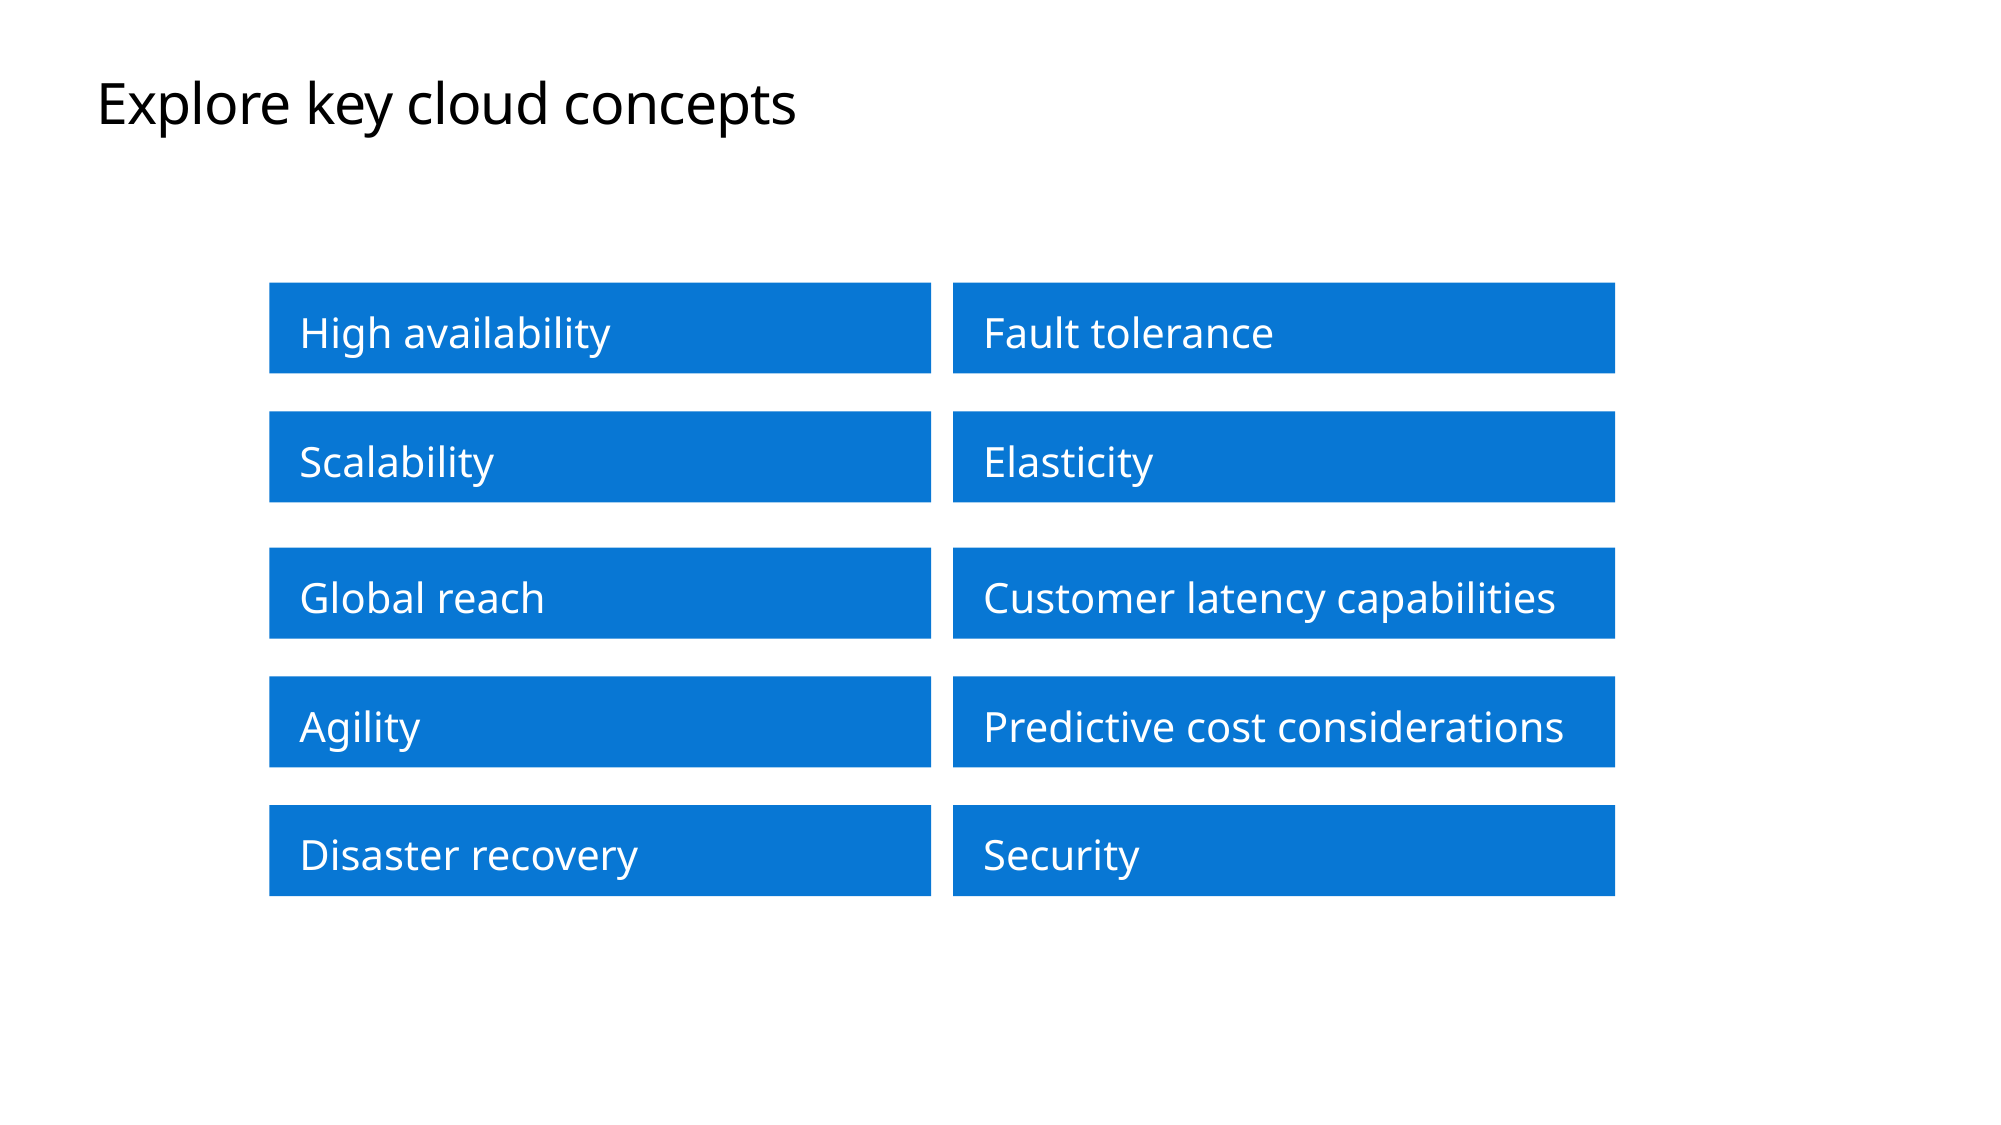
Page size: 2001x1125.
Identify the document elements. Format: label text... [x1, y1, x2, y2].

text_box High availability [269, 282, 932, 374]
text_box Elasticity [952, 411, 1616, 503]
text_box Global reach [269, 547, 932, 639]
text_box Disaster recovery [269, 804, 932, 897]
text_box Security [952, 804, 1616, 897]
title Explore key cloud concepts [96, 75, 1904, 166]
text_box Agility [269, 676, 932, 768]
text_box Fault tolerance [952, 282, 1616, 374]
text_box Customer latency capabilities [952, 547, 1616, 639]
text_box Scalability [269, 411, 932, 503]
text_box Predictive cost considerations [952, 676, 1616, 768]
